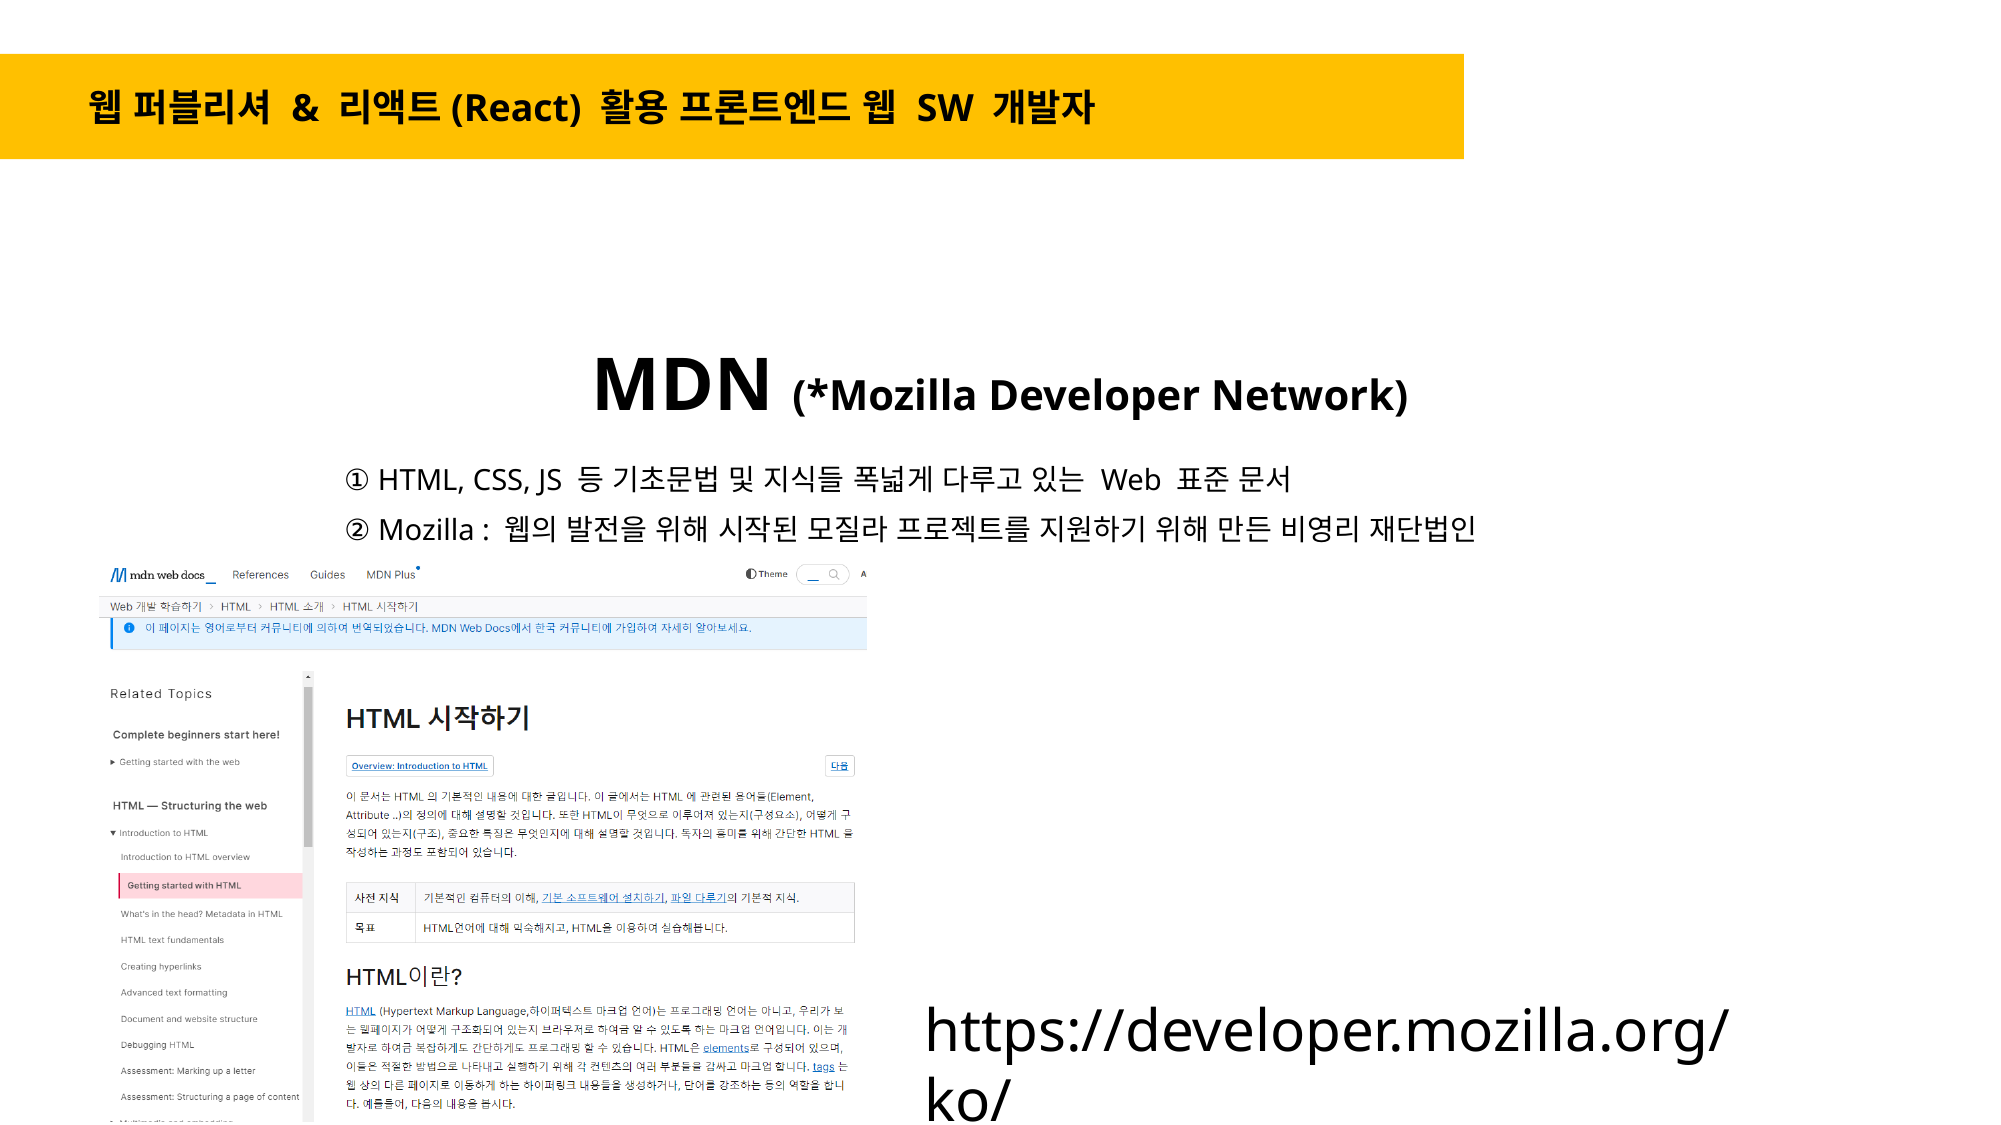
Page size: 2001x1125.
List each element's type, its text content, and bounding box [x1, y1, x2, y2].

text_box ② Mozilla : 웹의 발전을 위해 시작된 모질라 프로젝트를 지원하기 위해 만든 비영리 재단법인 [329, 504, 1831, 554]
text_box https://developer.mozilla.org/ko/ [909, 985, 1831, 1125]
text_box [0, 53, 1464, 160]
text_box MDN (*Mozilla Developer Network) [428, 330, 1572, 433]
picture [99, 559, 867, 1122]
text_box ① HTML, CSS, JS 등 기초문법 및 지식들 폭넓게 다루고 있는 Web 표준 문서 [329, 453, 1671, 504]
